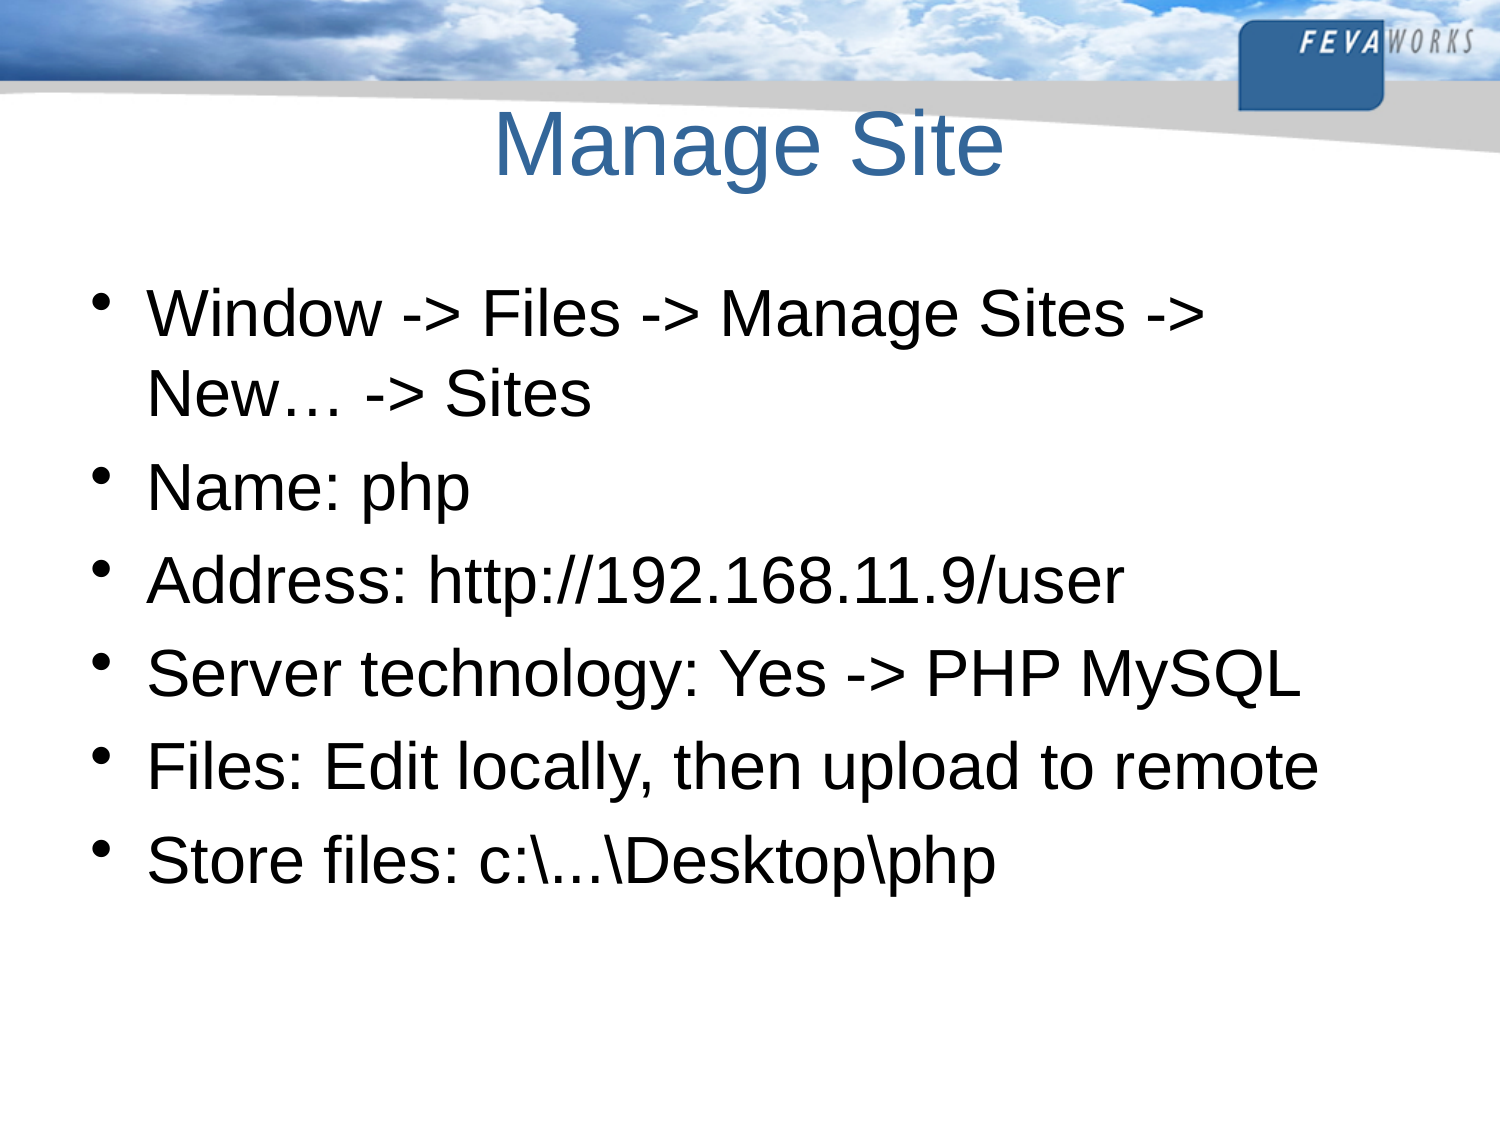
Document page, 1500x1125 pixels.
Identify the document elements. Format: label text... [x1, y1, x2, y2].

picture [0, 0, 1500, 1125]
list Window -> Files -> Manage Sites -> New… -> Sites Name: php Address: http://192.168.11.9/user Server technology: Yes -> PHP MySQL Files: Edit locally, then upload to remote Store files: c:\...\Desktop\php [75, 262, 1425, 1005]
title Manage Site [75, 45, 1425, 233]
